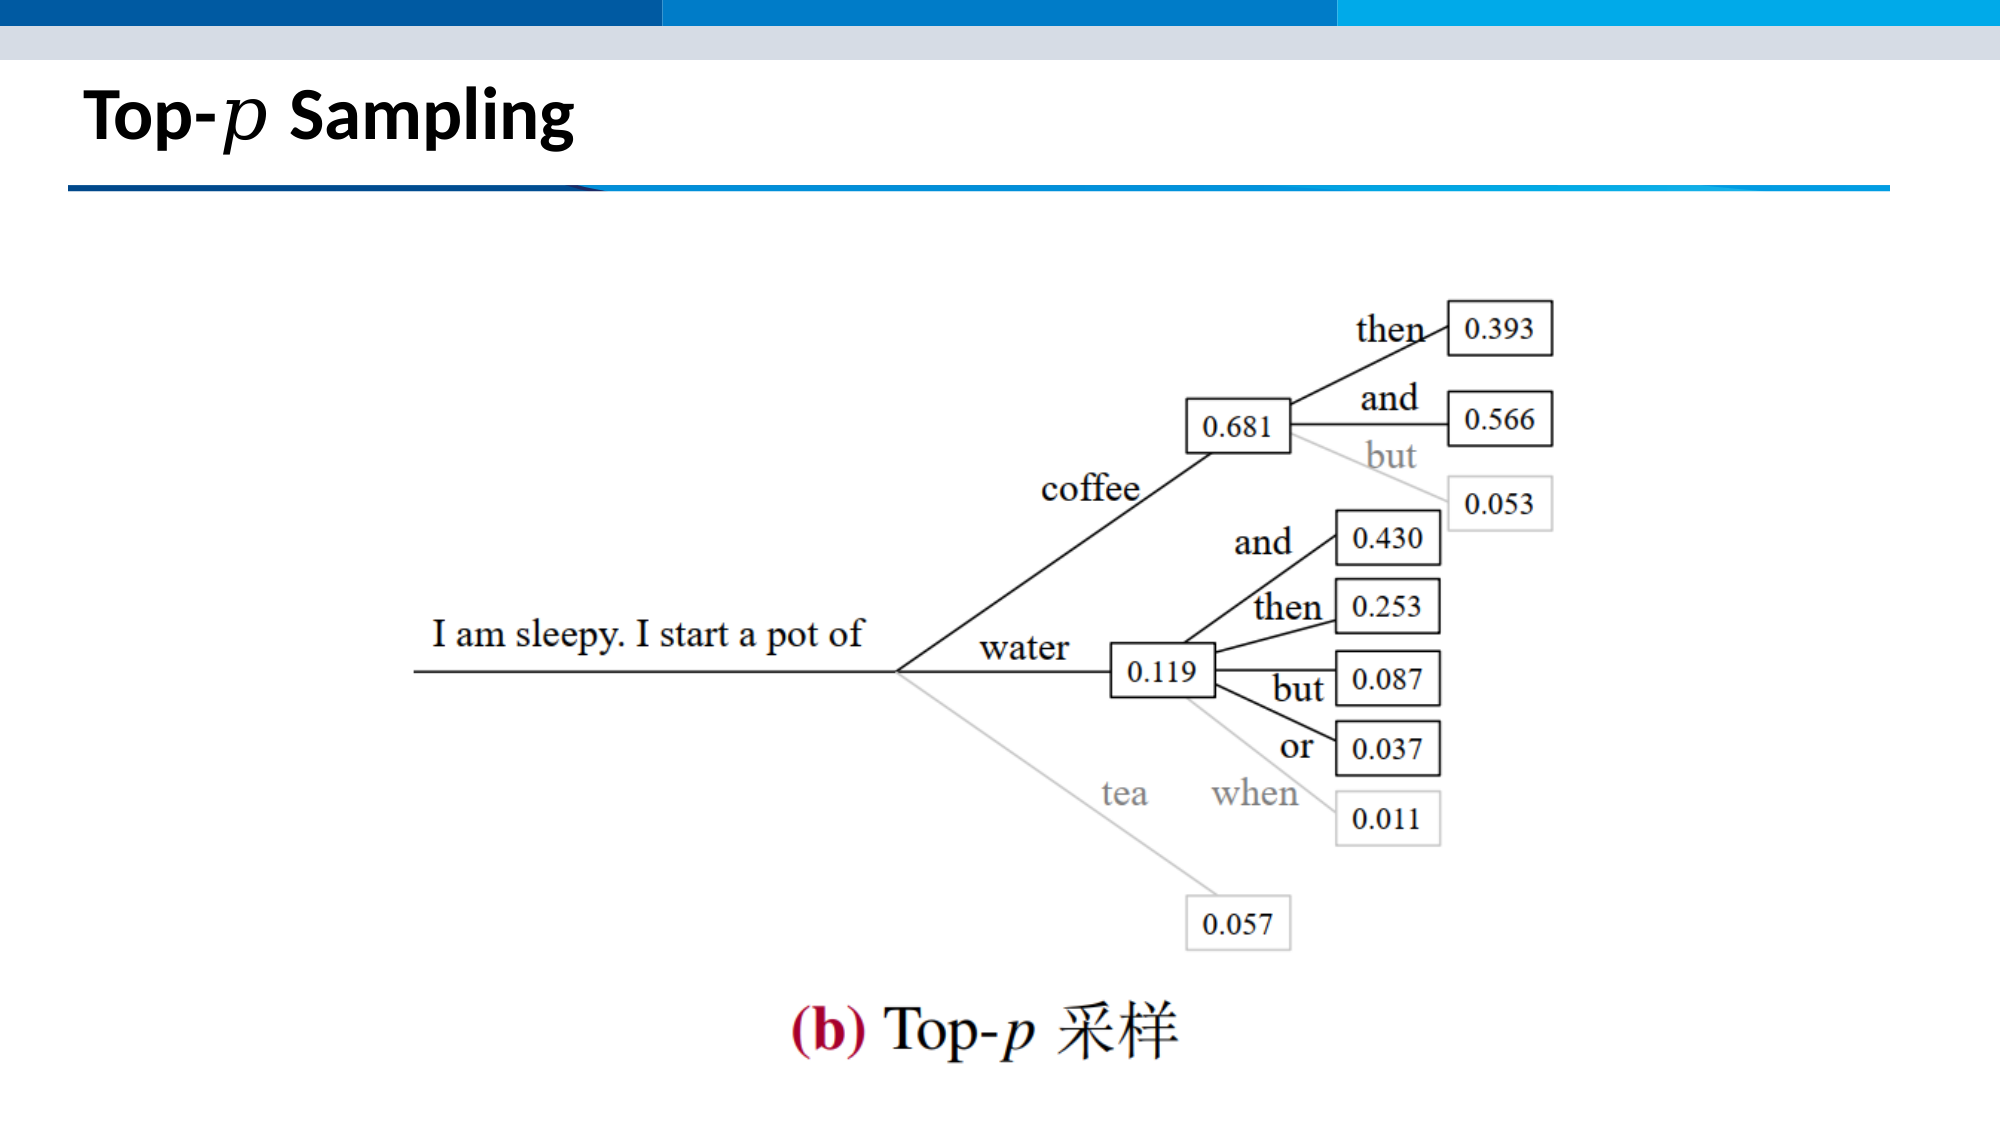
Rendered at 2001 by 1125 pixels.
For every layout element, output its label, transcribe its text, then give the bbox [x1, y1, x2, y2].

title ﻿Top-𝑝 Sampling [68, 67, 1890, 167]
picture [68, 174, 1890, 1108]
